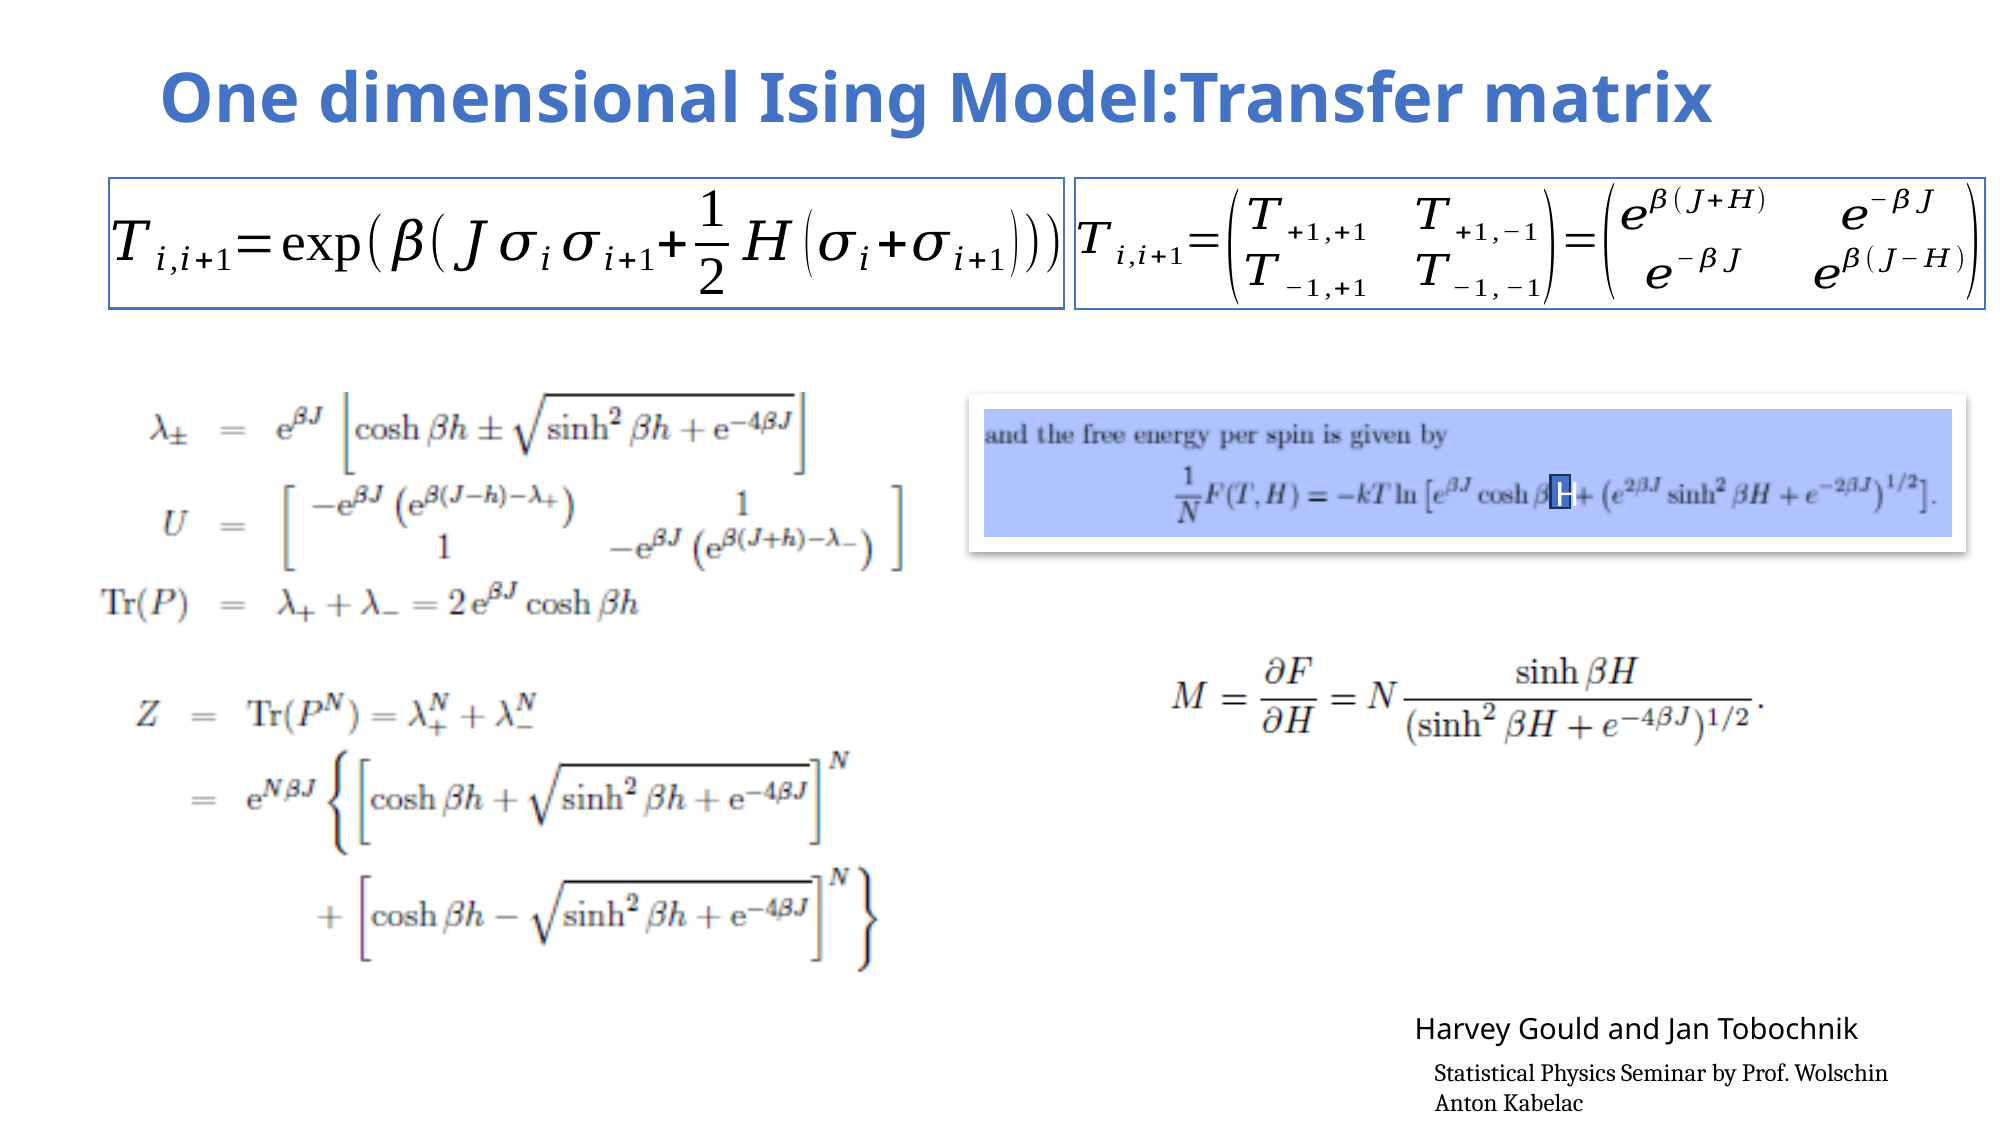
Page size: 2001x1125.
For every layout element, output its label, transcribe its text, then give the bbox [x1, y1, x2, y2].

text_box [984, 408, 1952, 538]
text_box Harvey Gould and Jan Tobochnik [1399, 1002, 1923, 1053]
picture [1163, 650, 1773, 752]
text_box One dimensional Ising Model:Transfer matrix [144, 52, 1796, 149]
picture [77, 392, 1000, 1010]
text_box Statistical Physics Seminar by Prof. Wolschin Anton Kabelac [1419, 1049, 1952, 1124]
